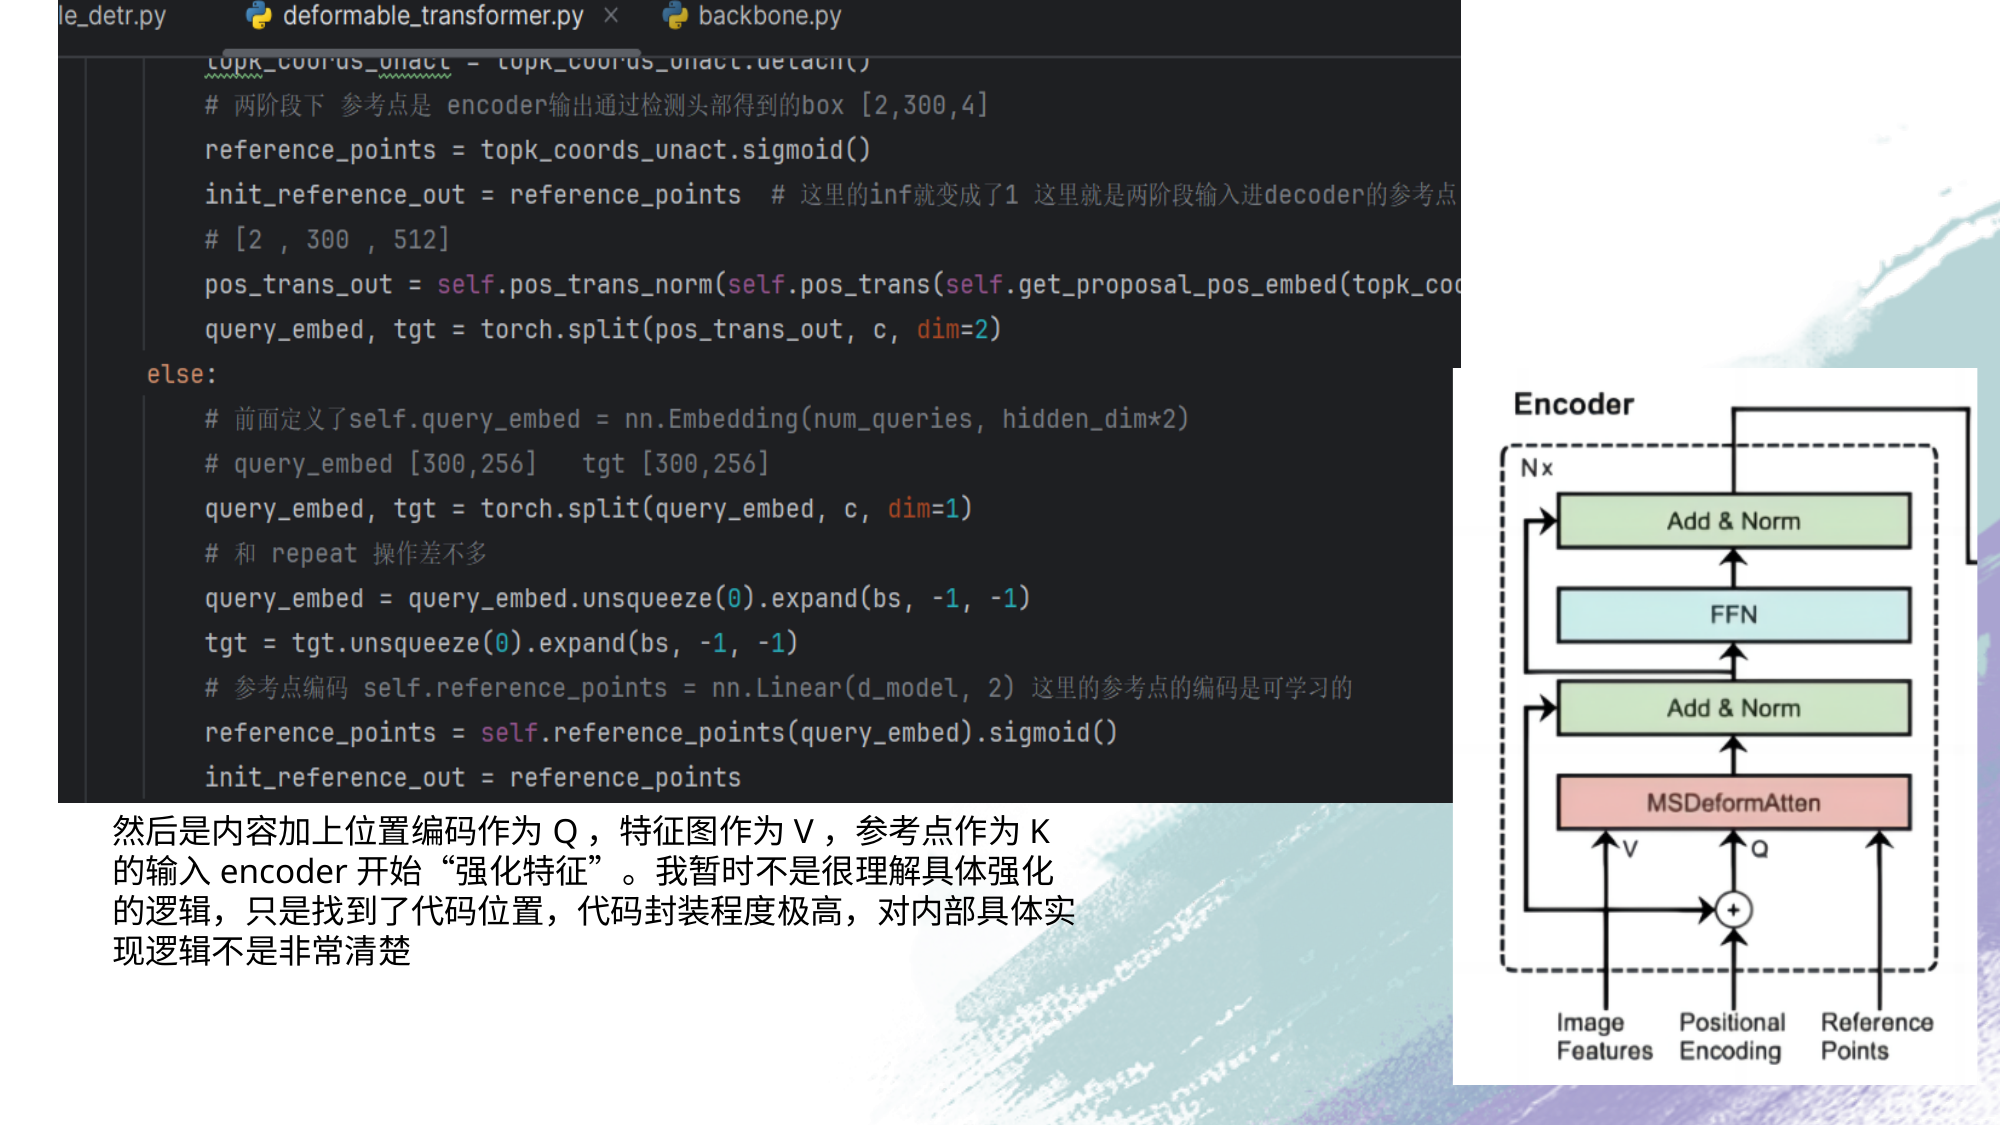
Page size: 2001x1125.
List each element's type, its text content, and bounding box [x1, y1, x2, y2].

picture [58, 0, 2000, 1125]
text_box 然后是内容加上位置编码作为Q，特征图作为V，参考点作为K的输入encoder开始“强化特征”。我暂时不是很理解具体强化的逻辑，只是找到了代码位置，代码封装程度极高，对内部具体实现逻辑不是非常清楚 [97, 803, 778, 978]
